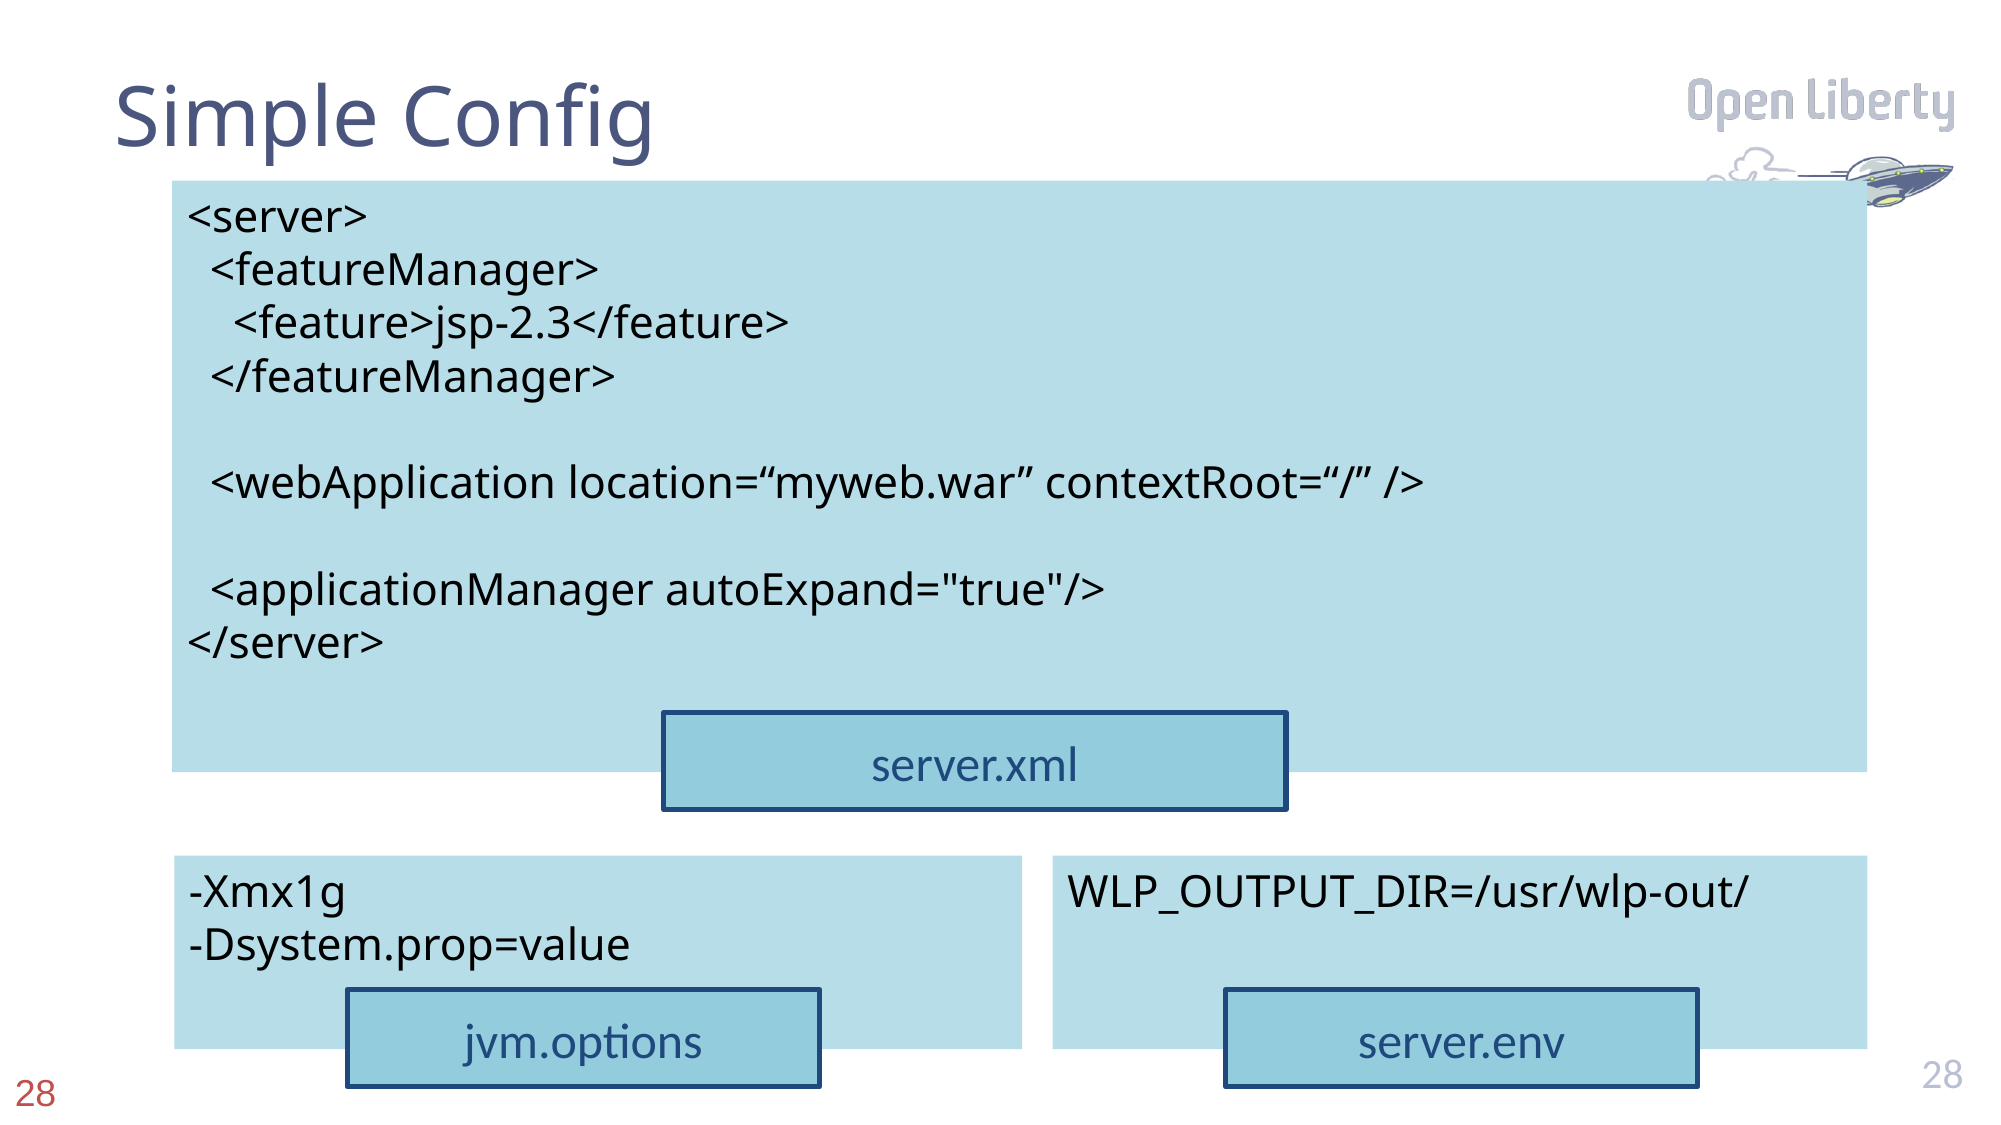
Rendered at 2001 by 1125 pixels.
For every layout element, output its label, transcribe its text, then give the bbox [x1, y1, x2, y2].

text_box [174, 855, 1023, 1087]
text_box server.env [1224, 987, 1700, 1089]
title Simple Config [99, 45, 1900, 181]
text_box WLP_OUTPUT_DIR=/usr/wlp-out/ [1051, 853, 1869, 1051]
picture [1868, 73, 2001, 237]
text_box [171, 180, 1868, 810]
slide_number 28 [0, 1061, 96, 1103]
